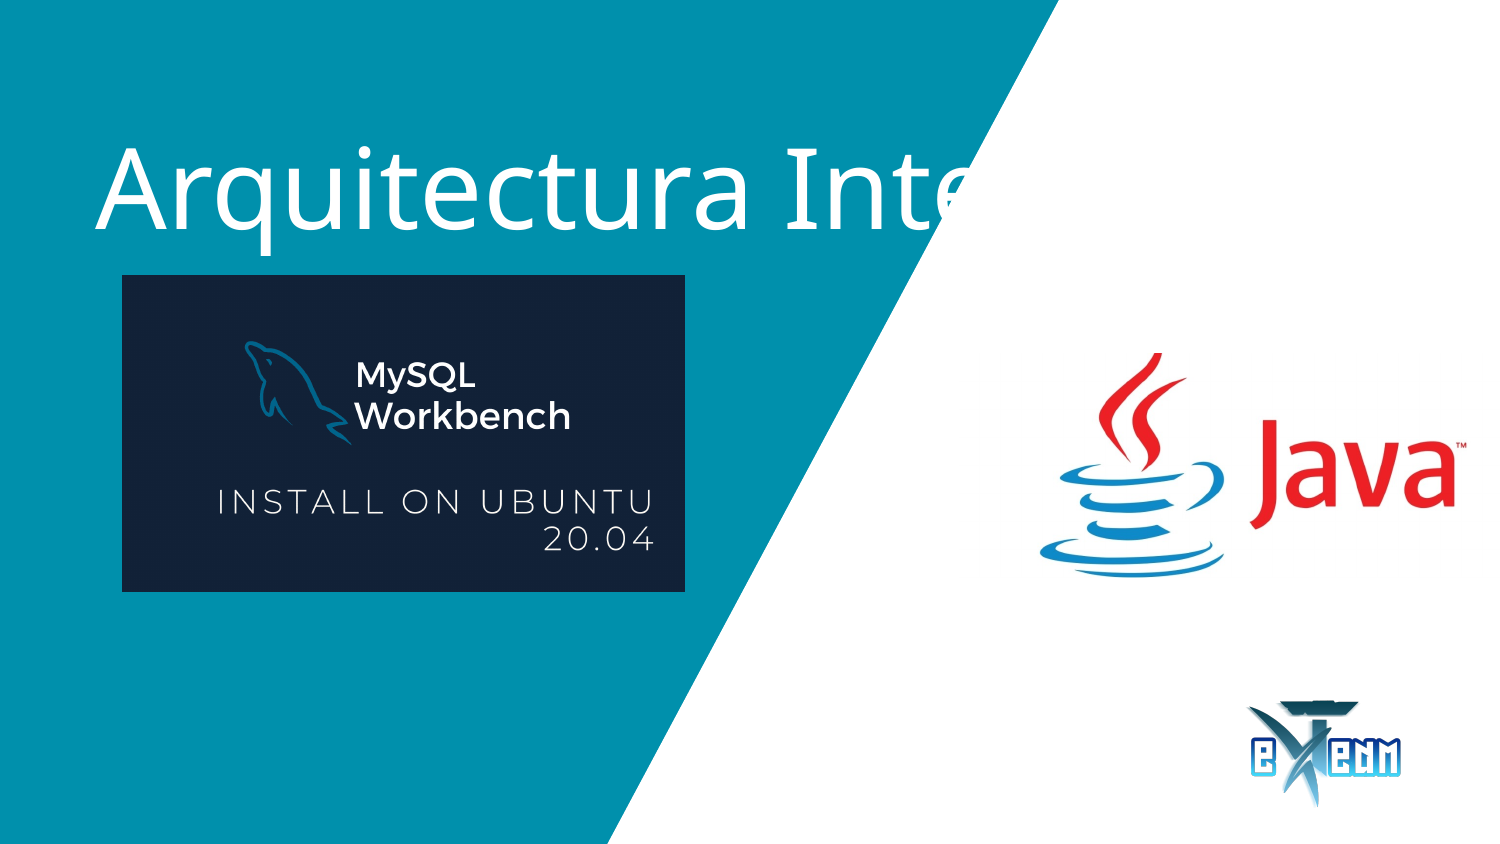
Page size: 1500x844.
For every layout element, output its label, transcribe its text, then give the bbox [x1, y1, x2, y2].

title Arquitectura Interna [80, 86, 1251, 283]
picture [959, 353, 1500, 578]
picture [1218, 683, 1425, 815]
picture [122, 275, 685, 593]
text_box [608, 0, 1500, 844]
